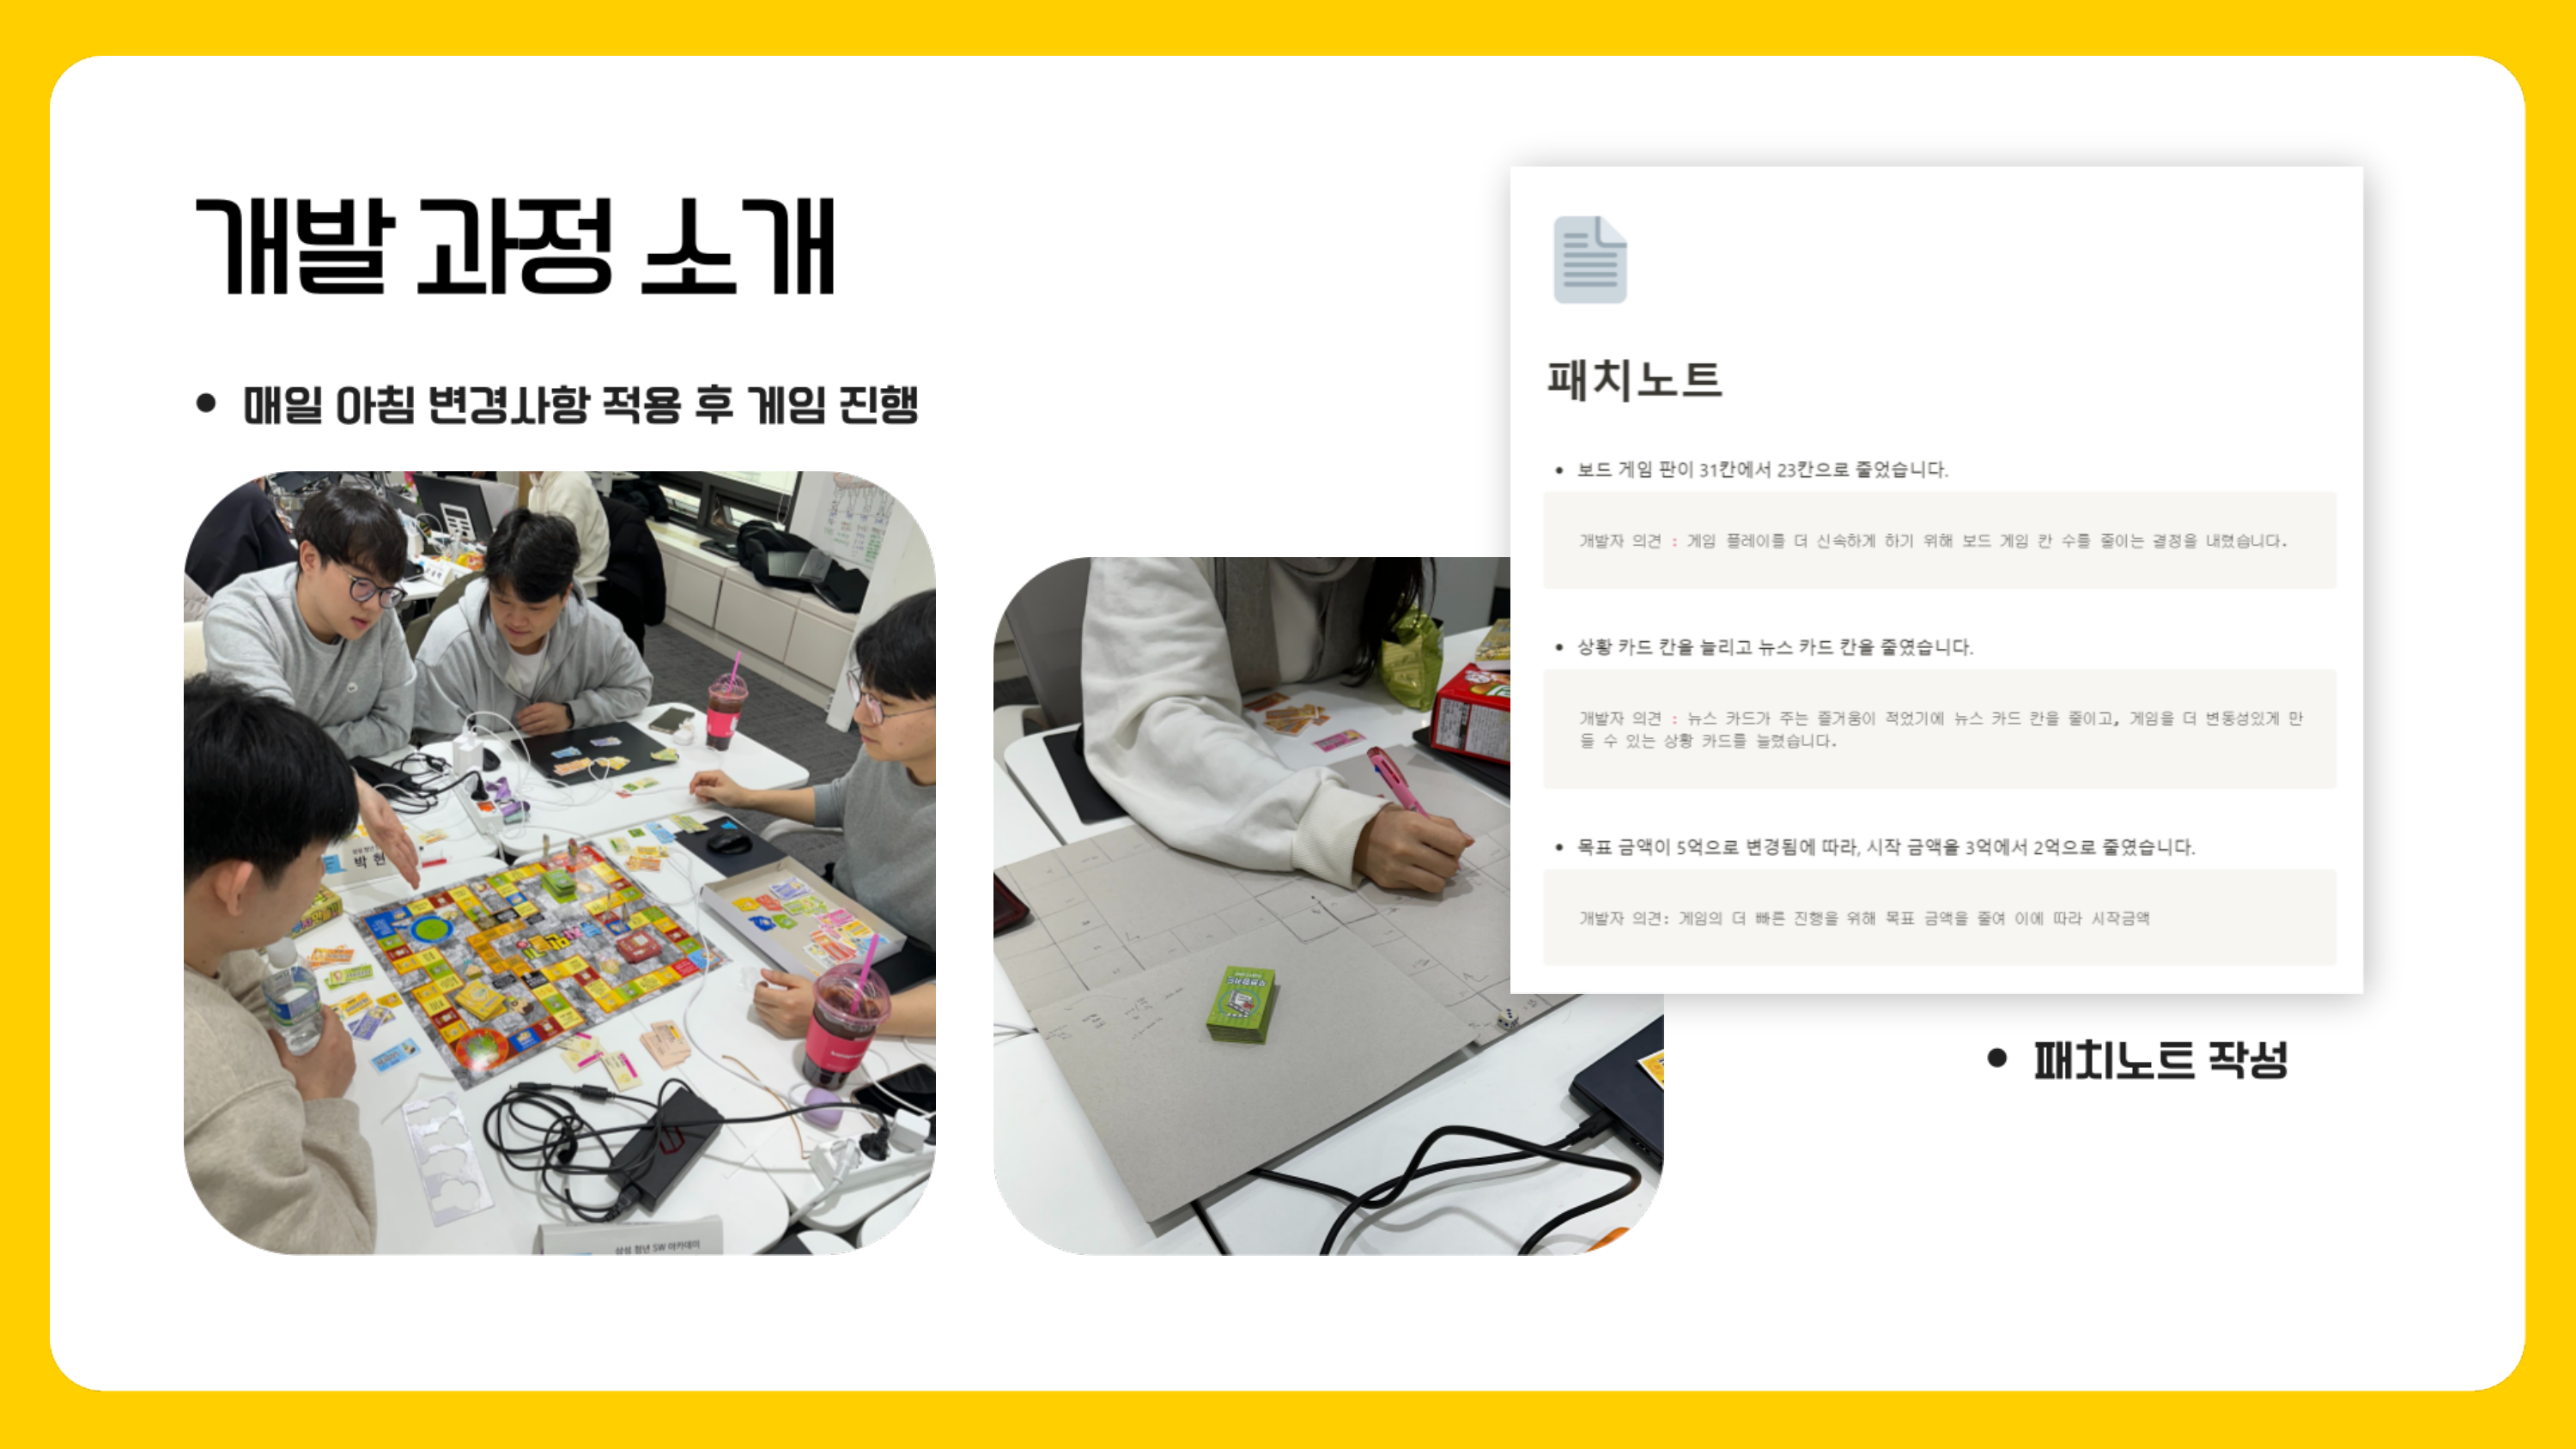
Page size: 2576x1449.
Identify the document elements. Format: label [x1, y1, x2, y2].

text_box [184, 484, 936, 1257]
text_box [993, 557, 1664, 1257]
picture [1088, 0, 2576, 1412]
text_box [1510, 167, 2365, 995]
picture [147, 109, 969, 477]
picture [1959, 1006, 2338, 1133]
text_box [49, 56, 2526, 1392]
